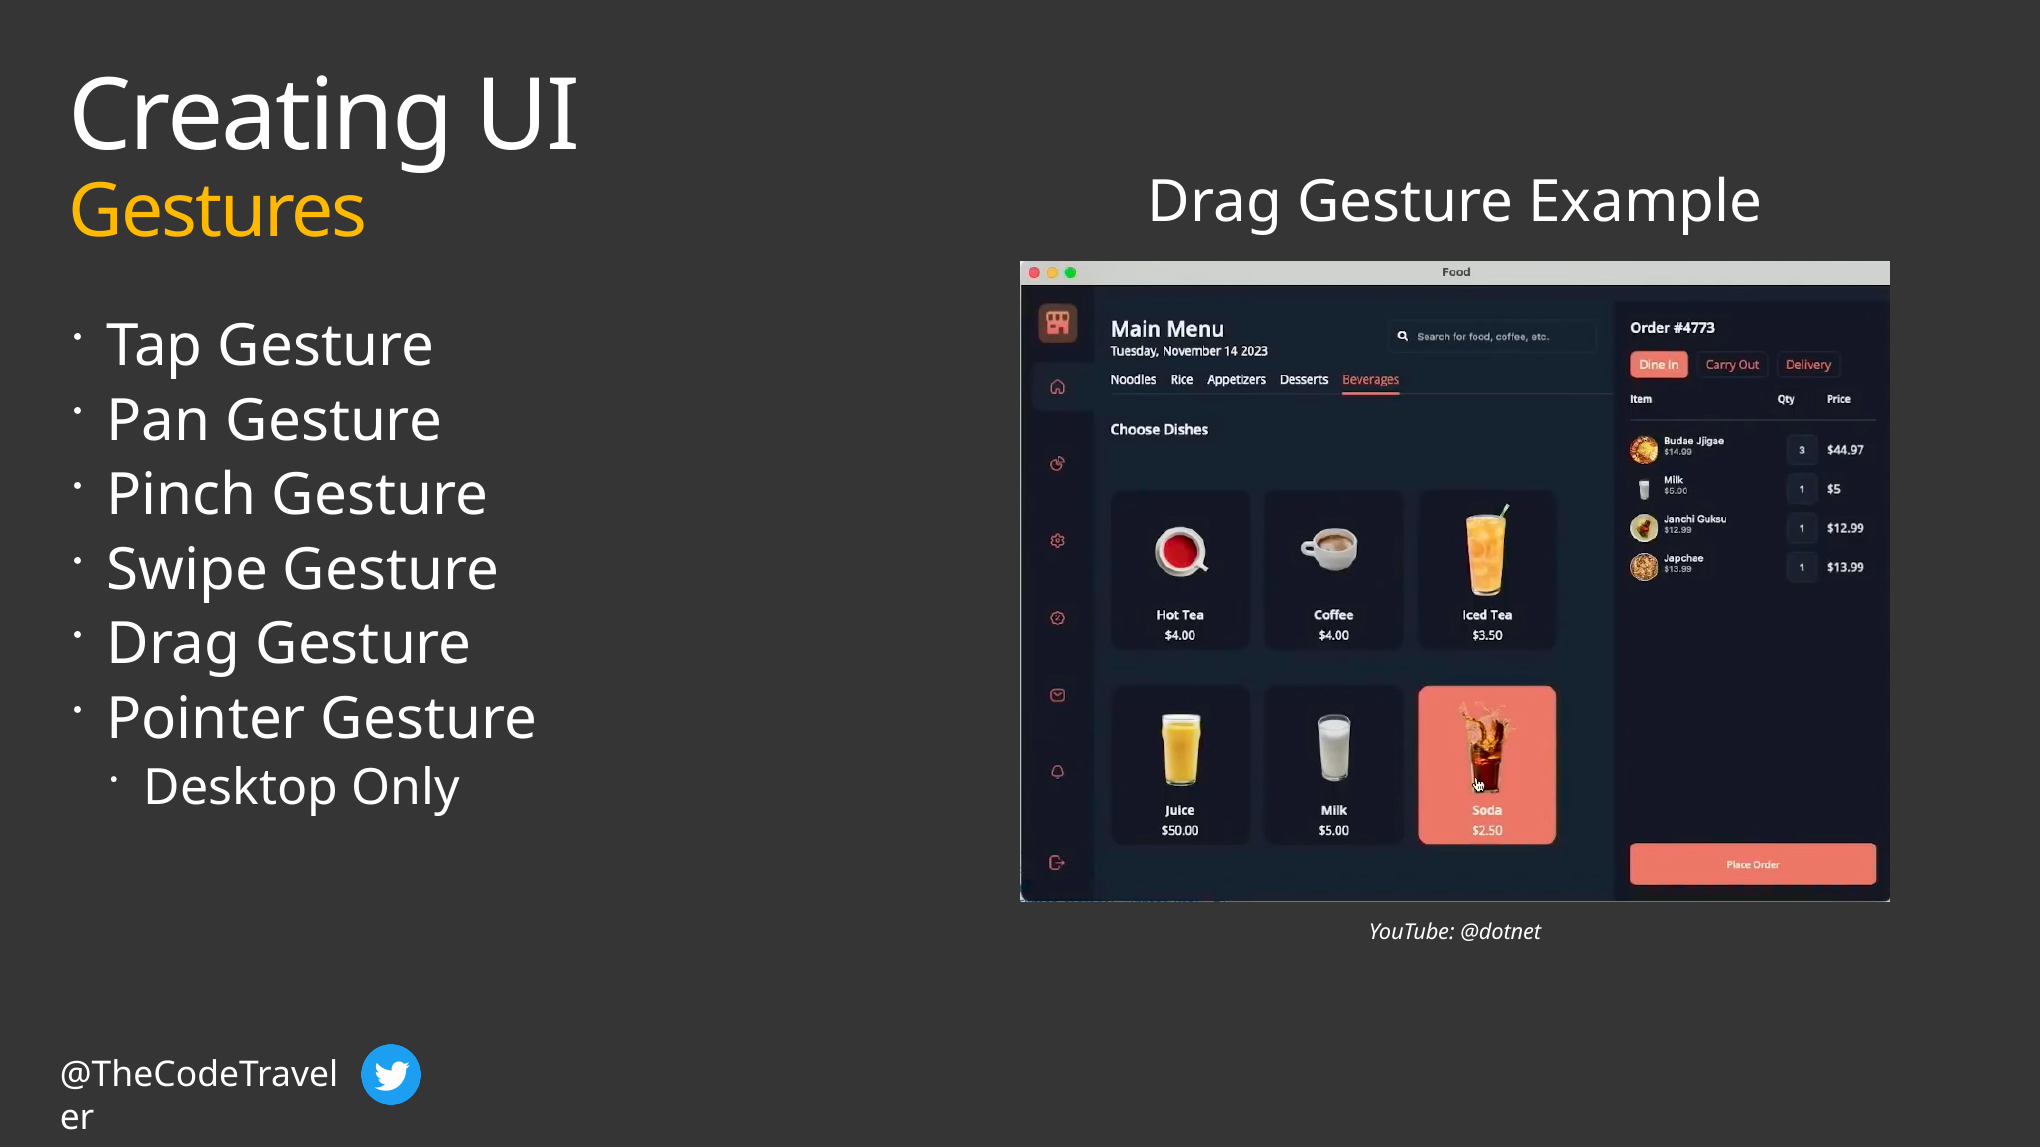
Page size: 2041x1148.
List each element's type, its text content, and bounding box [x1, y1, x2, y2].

text_box Tap Gesture Pan Gesture Pinch Gesture Swipe Gesture Drag Gesture Pointer Gesture Desktop Only [45, 300, 1307, 905]
title Creating UI Gestures [45, 48, 1996, 199]
picture [361, 1044, 421, 1105]
text_box Drag Gesture Example [824, 156, 2041, 250]
text_box [362, 132, 423, 190]
text_box YouTube: @dotnet [1222, 909, 1688, 957]
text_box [1019, 260, 1891, 903]
